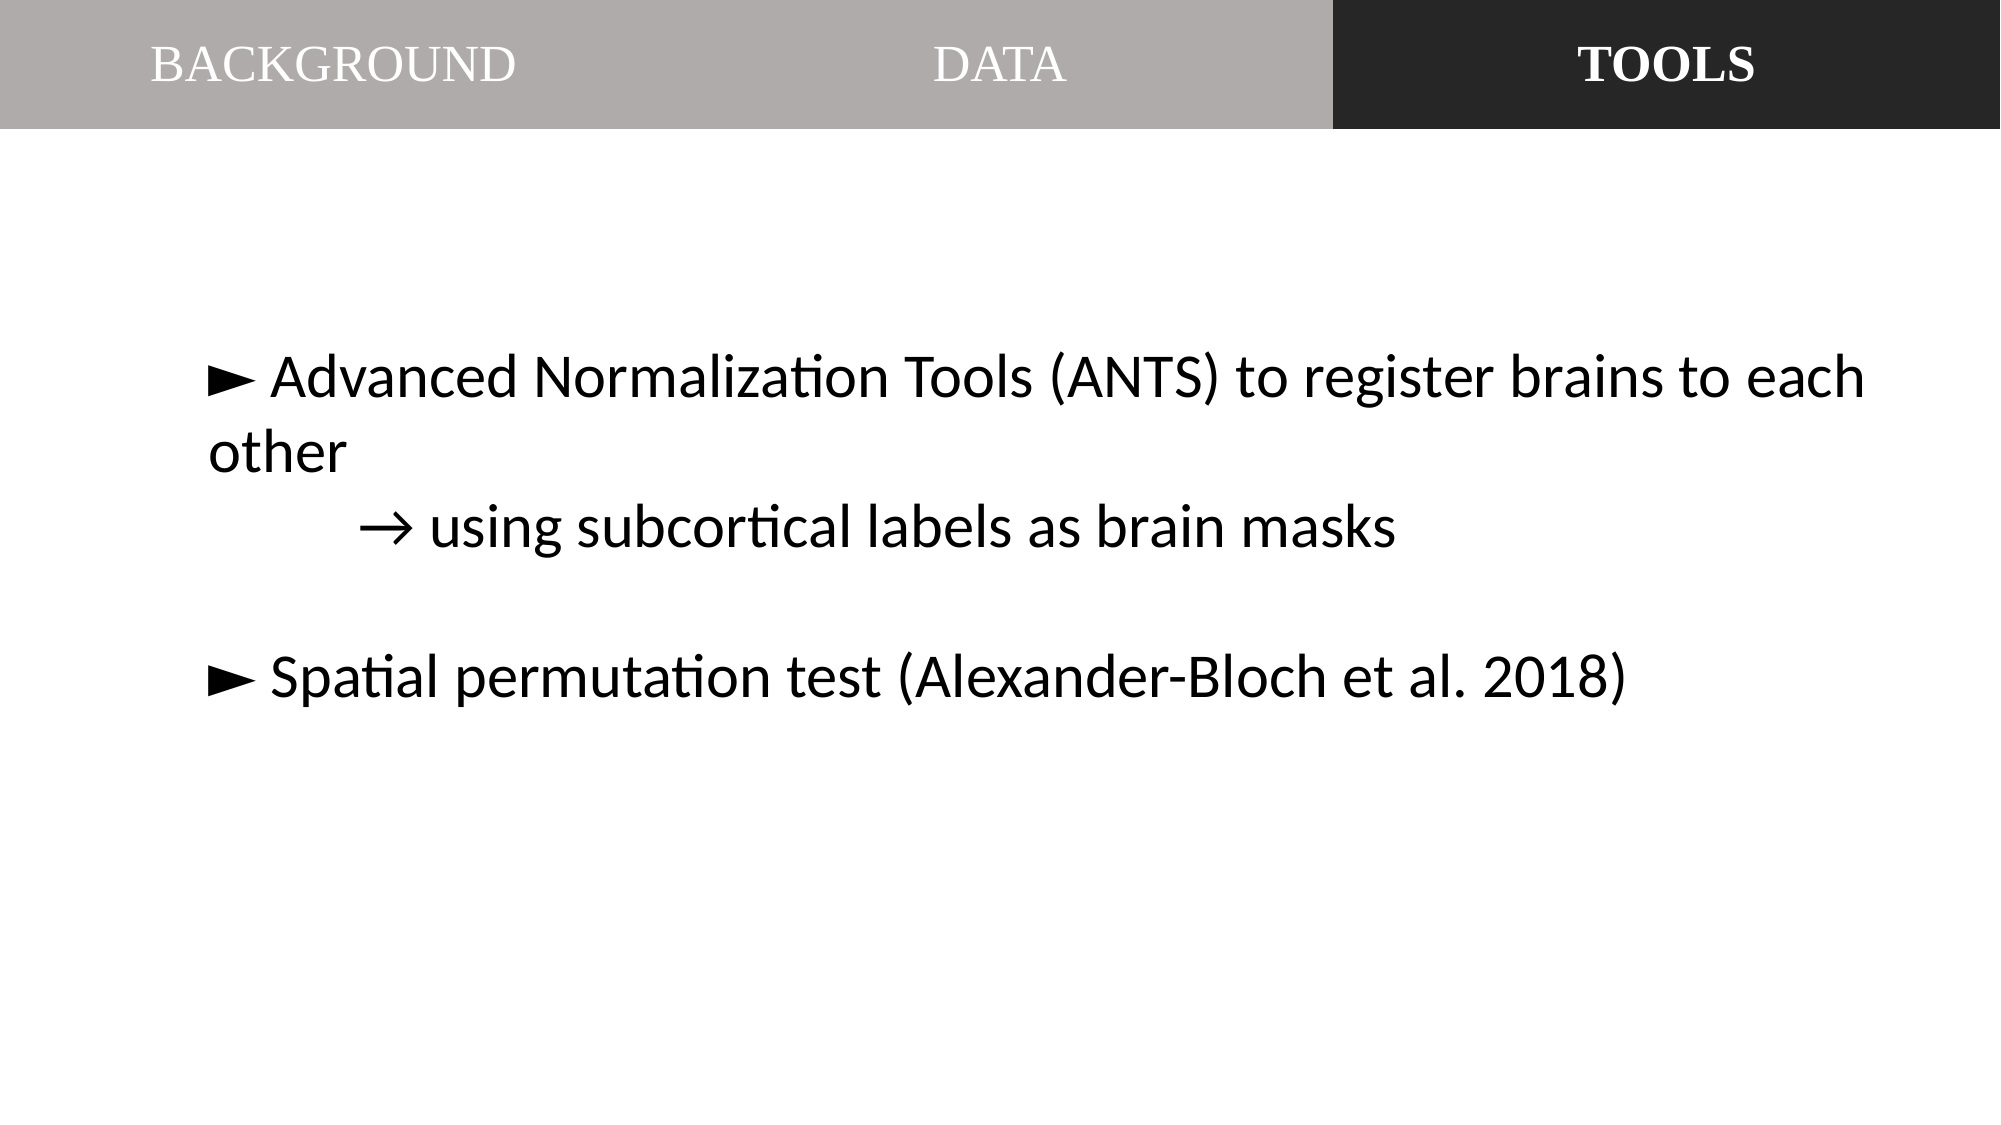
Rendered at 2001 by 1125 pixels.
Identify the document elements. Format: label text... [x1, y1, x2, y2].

table_header TOOLS [1333, 0, 2000, 129]
text_box ► Advanced Normalization Tools (ANTS) to register brains to each other → using subcortical labels as brain masks ► Spatial permutation test (Alexander-Bloch et al. 2018) [193, 327, 1895, 718]
table_header BACKGROUND [0, 0, 667, 129]
table_header DATA [667, 0, 1333, 129]
